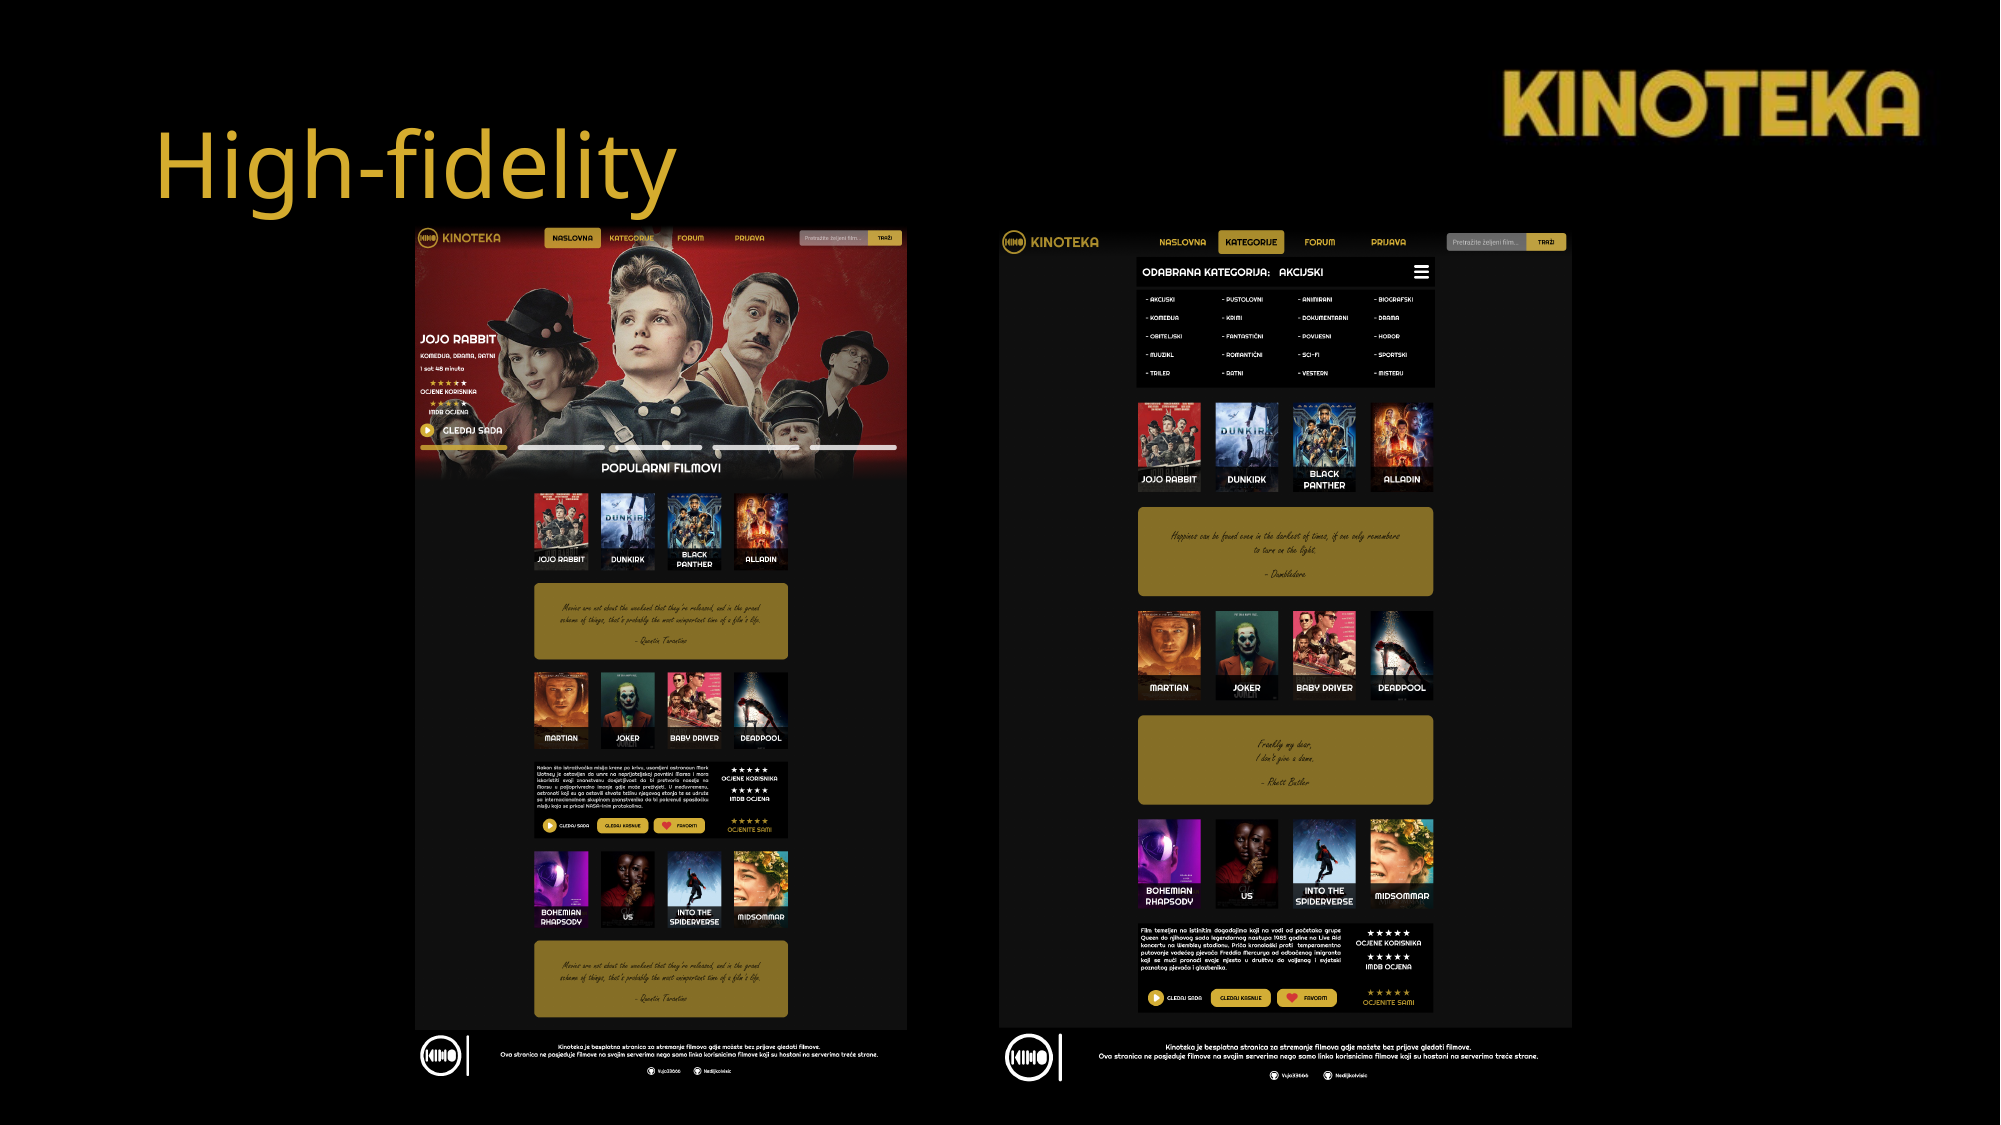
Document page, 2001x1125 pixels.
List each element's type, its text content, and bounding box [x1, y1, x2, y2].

picture [999, 226, 1572, 1087]
title High-fidelity [137, 59, 1863, 278]
picture [415, 225, 907, 1081]
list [1464, 20, 1951, 188]
